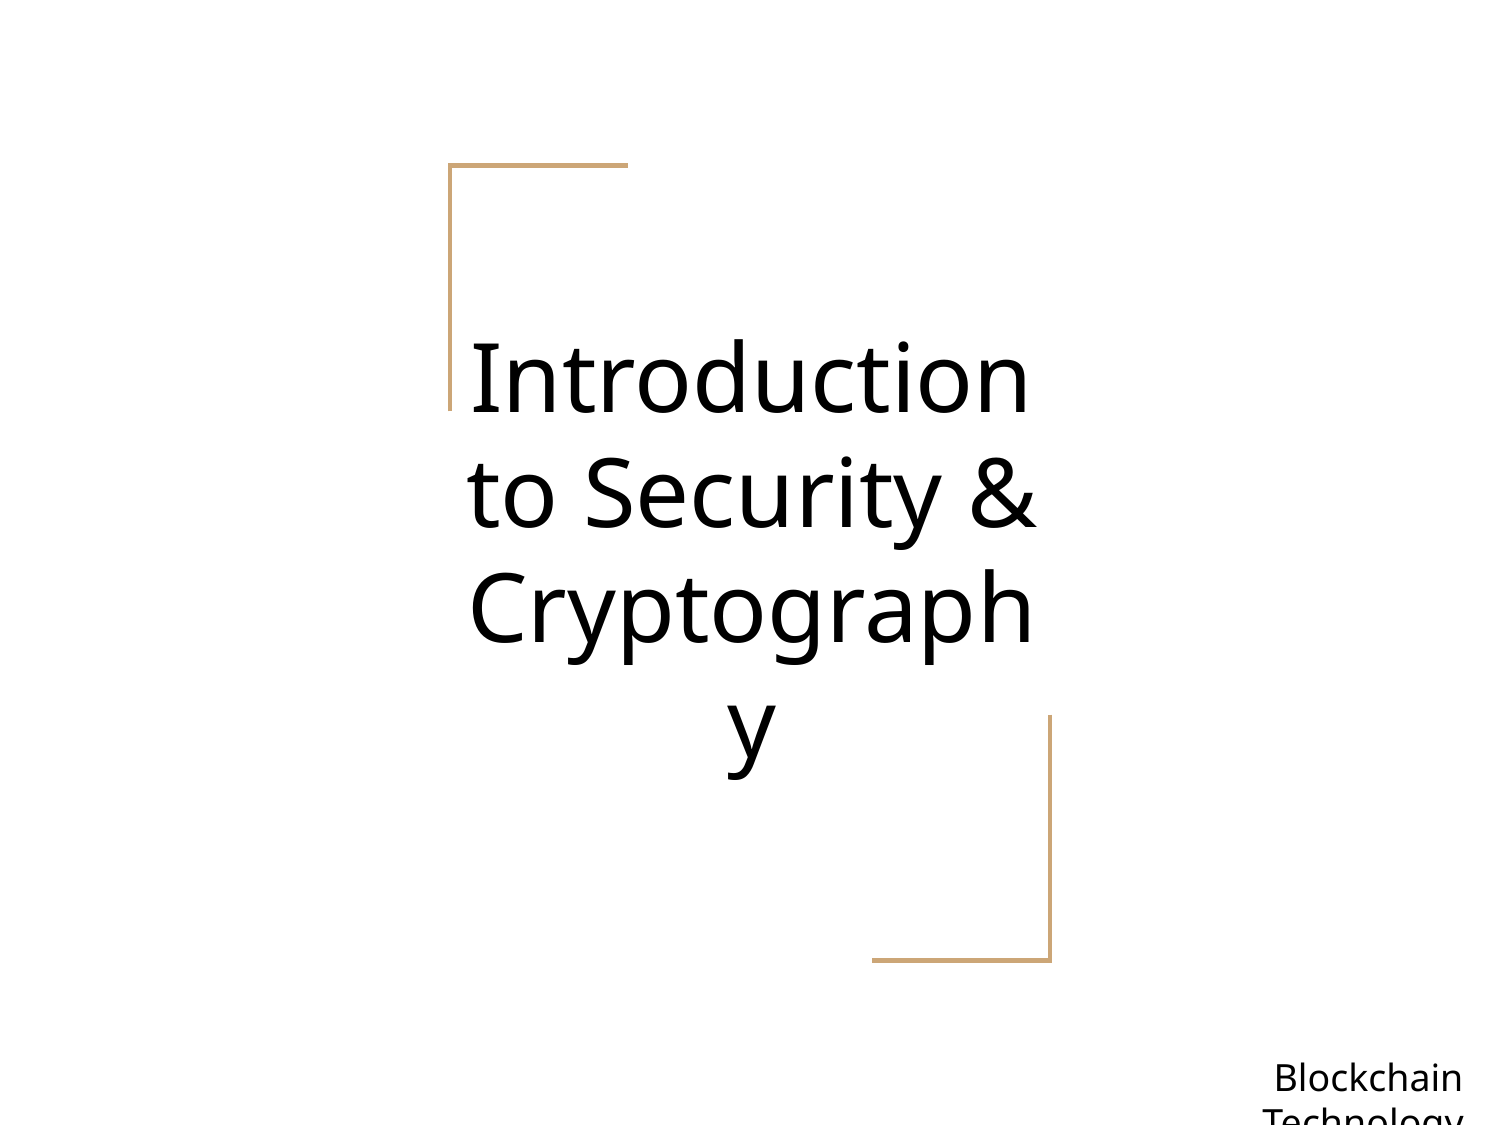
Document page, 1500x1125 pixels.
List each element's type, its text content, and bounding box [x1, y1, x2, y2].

text_box Blockchain Technology [1127, 1039, 1479, 1110]
title Introduction to Security & Cryptography [449, 378, 1054, 715]
subtitle [737, 800, 1413, 975]
